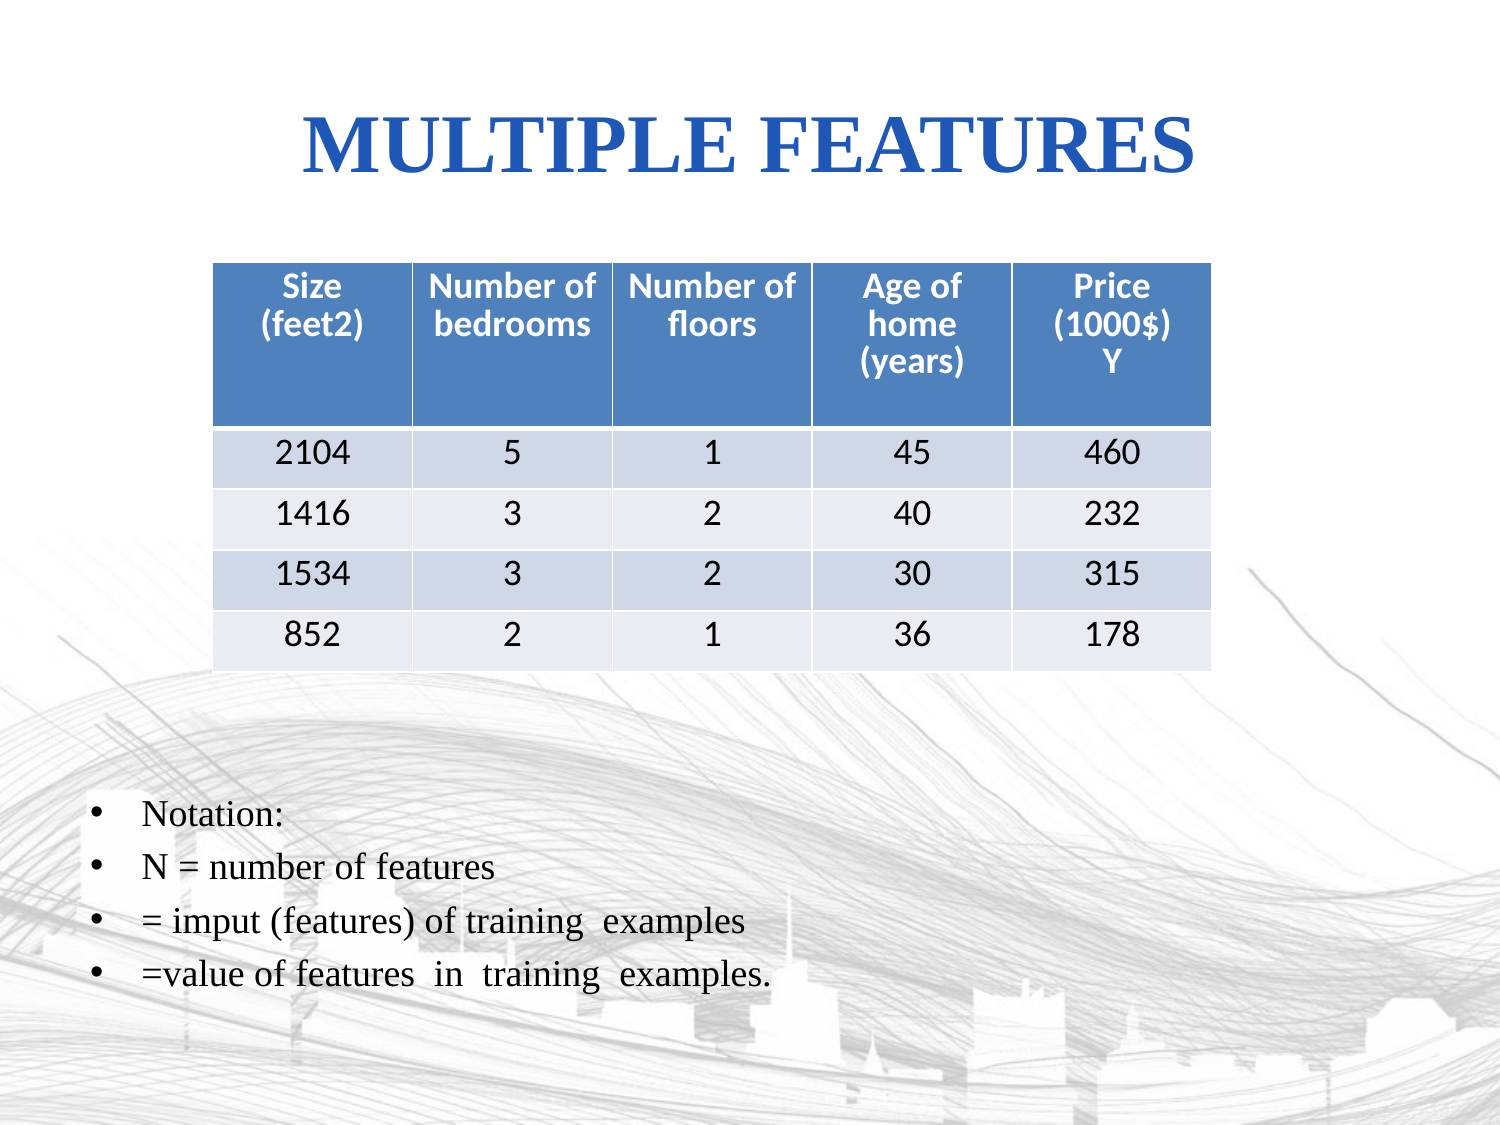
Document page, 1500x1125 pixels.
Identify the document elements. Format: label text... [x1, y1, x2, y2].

title Multiple features [75, 45, 1425, 233]
picture [0, 0, 1500, 1125]
